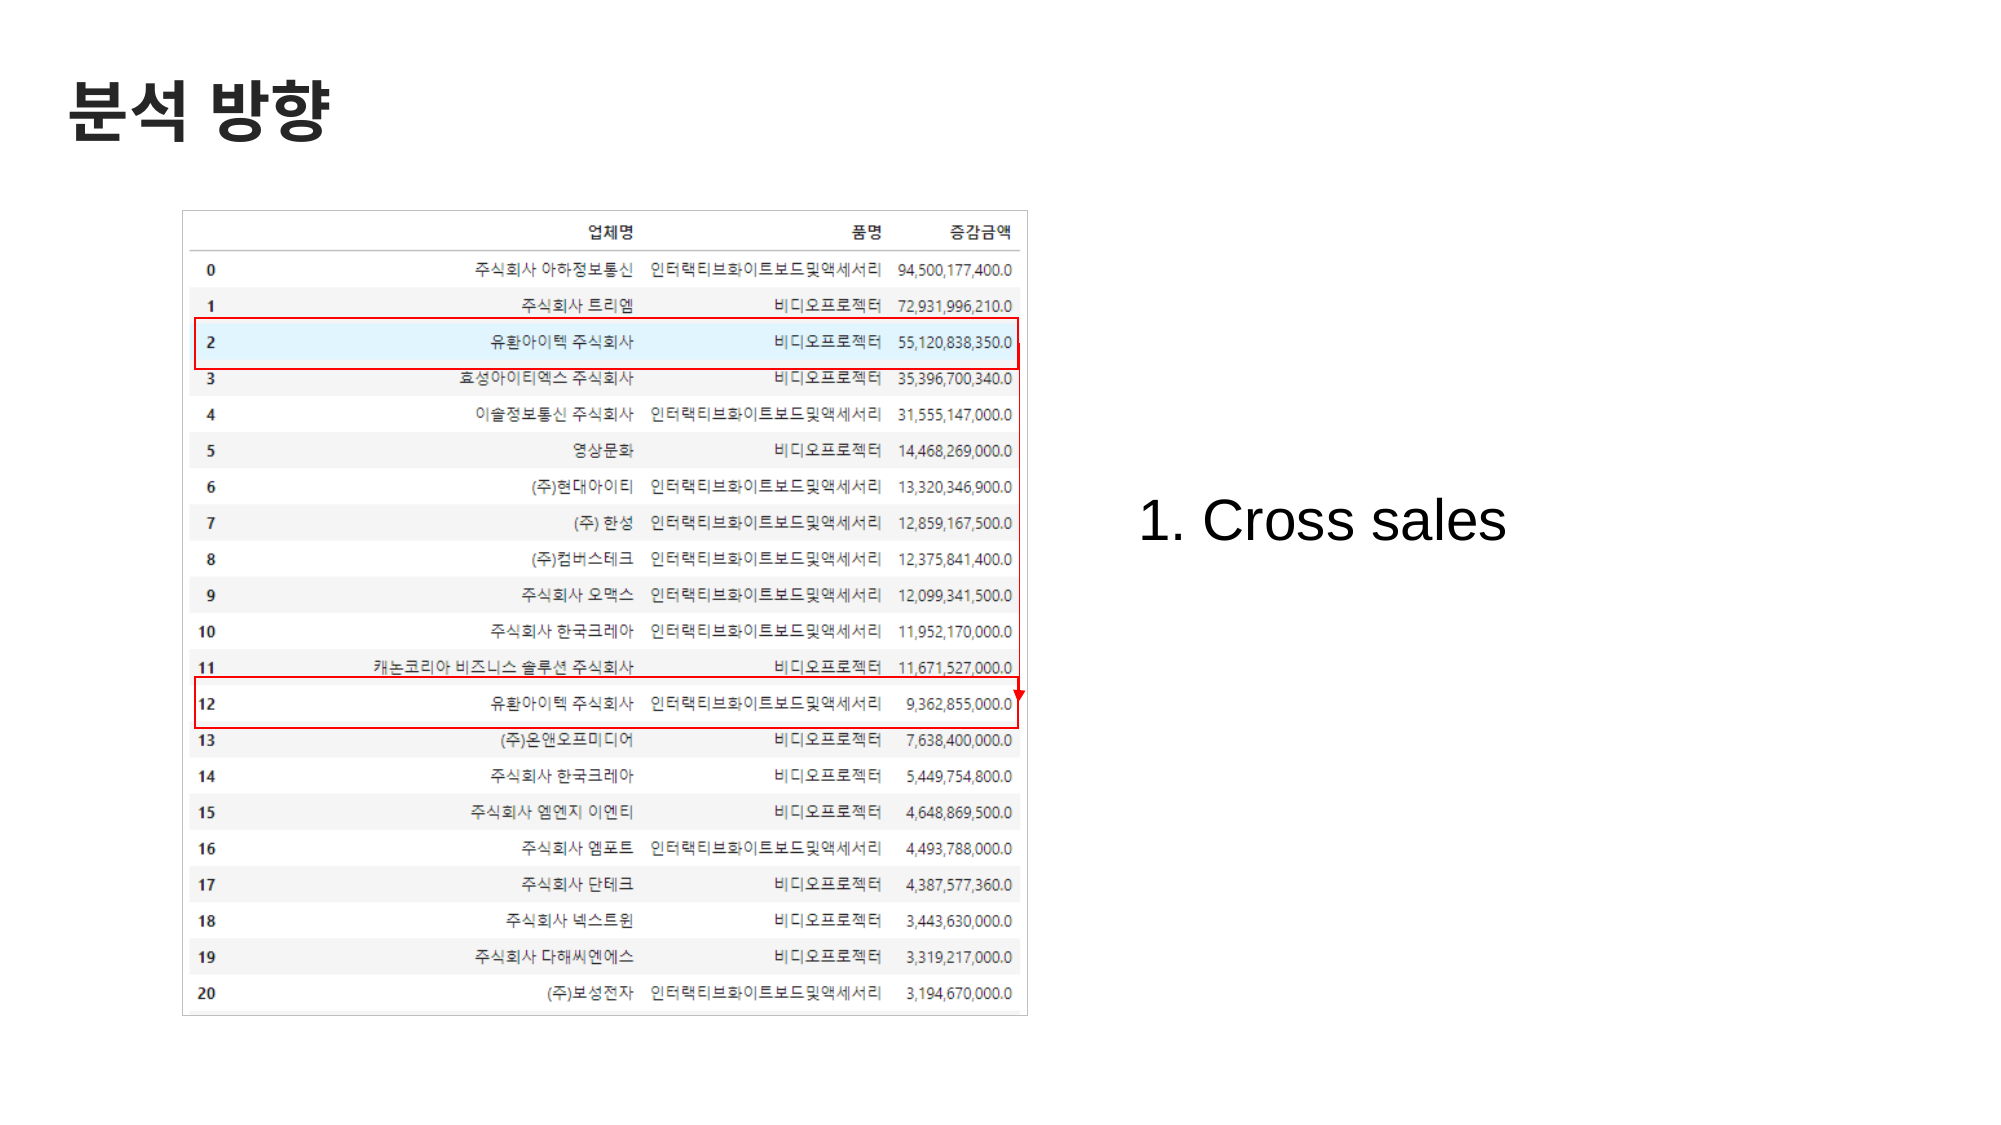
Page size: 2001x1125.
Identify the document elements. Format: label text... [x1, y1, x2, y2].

list 분석 방향 [53, 55, 1952, 175]
picture [182, 210, 1028, 1017]
text_box 1. Cross sales [1123, 474, 1524, 560]
